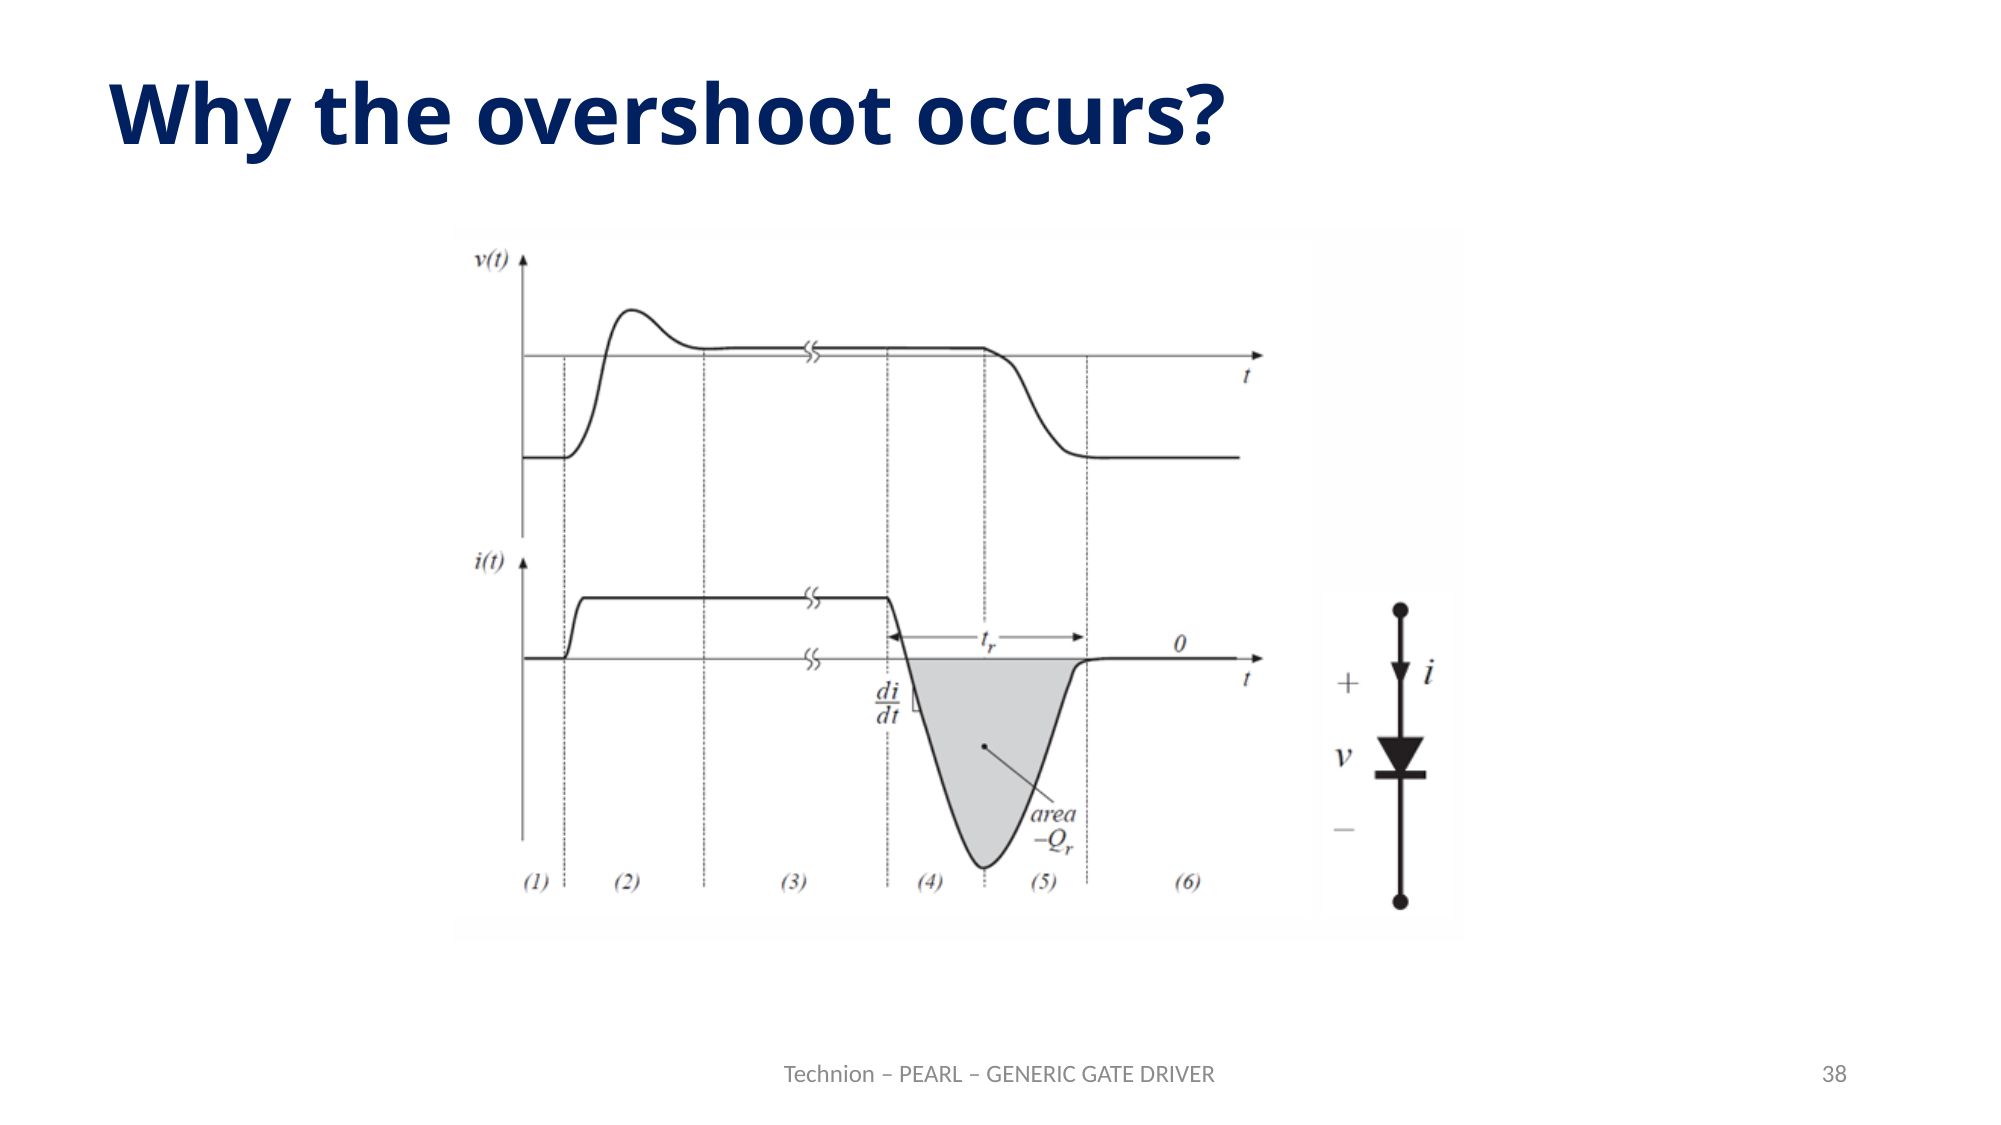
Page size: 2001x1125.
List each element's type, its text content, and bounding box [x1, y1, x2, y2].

footer Technion – PEARL – GENERIC GATE DRIVER [662, 1042, 1338, 1103]
picture [452, 227, 1465, 942]
slide_number 38 [1412, 1042, 1863, 1103]
text_box Why the overshoot occurs? [94, 64, 1981, 171]
